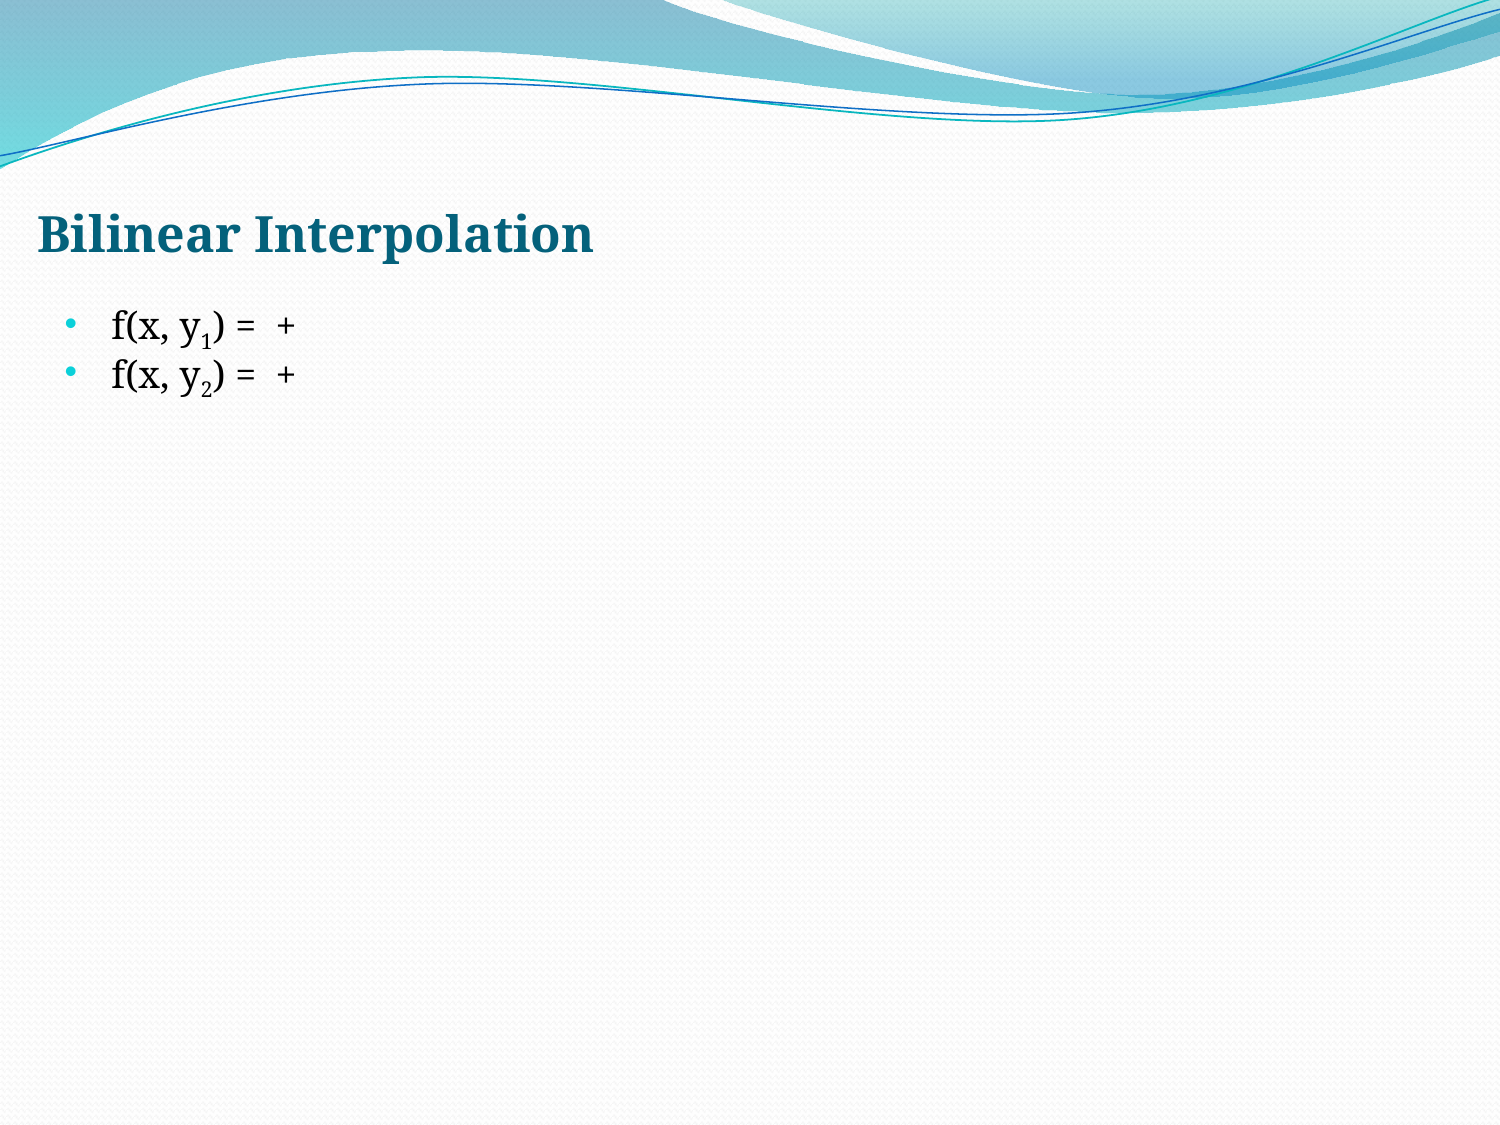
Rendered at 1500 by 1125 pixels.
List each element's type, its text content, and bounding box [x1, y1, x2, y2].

title Bilinear Interpolation [37, 75, 1388, 263]
